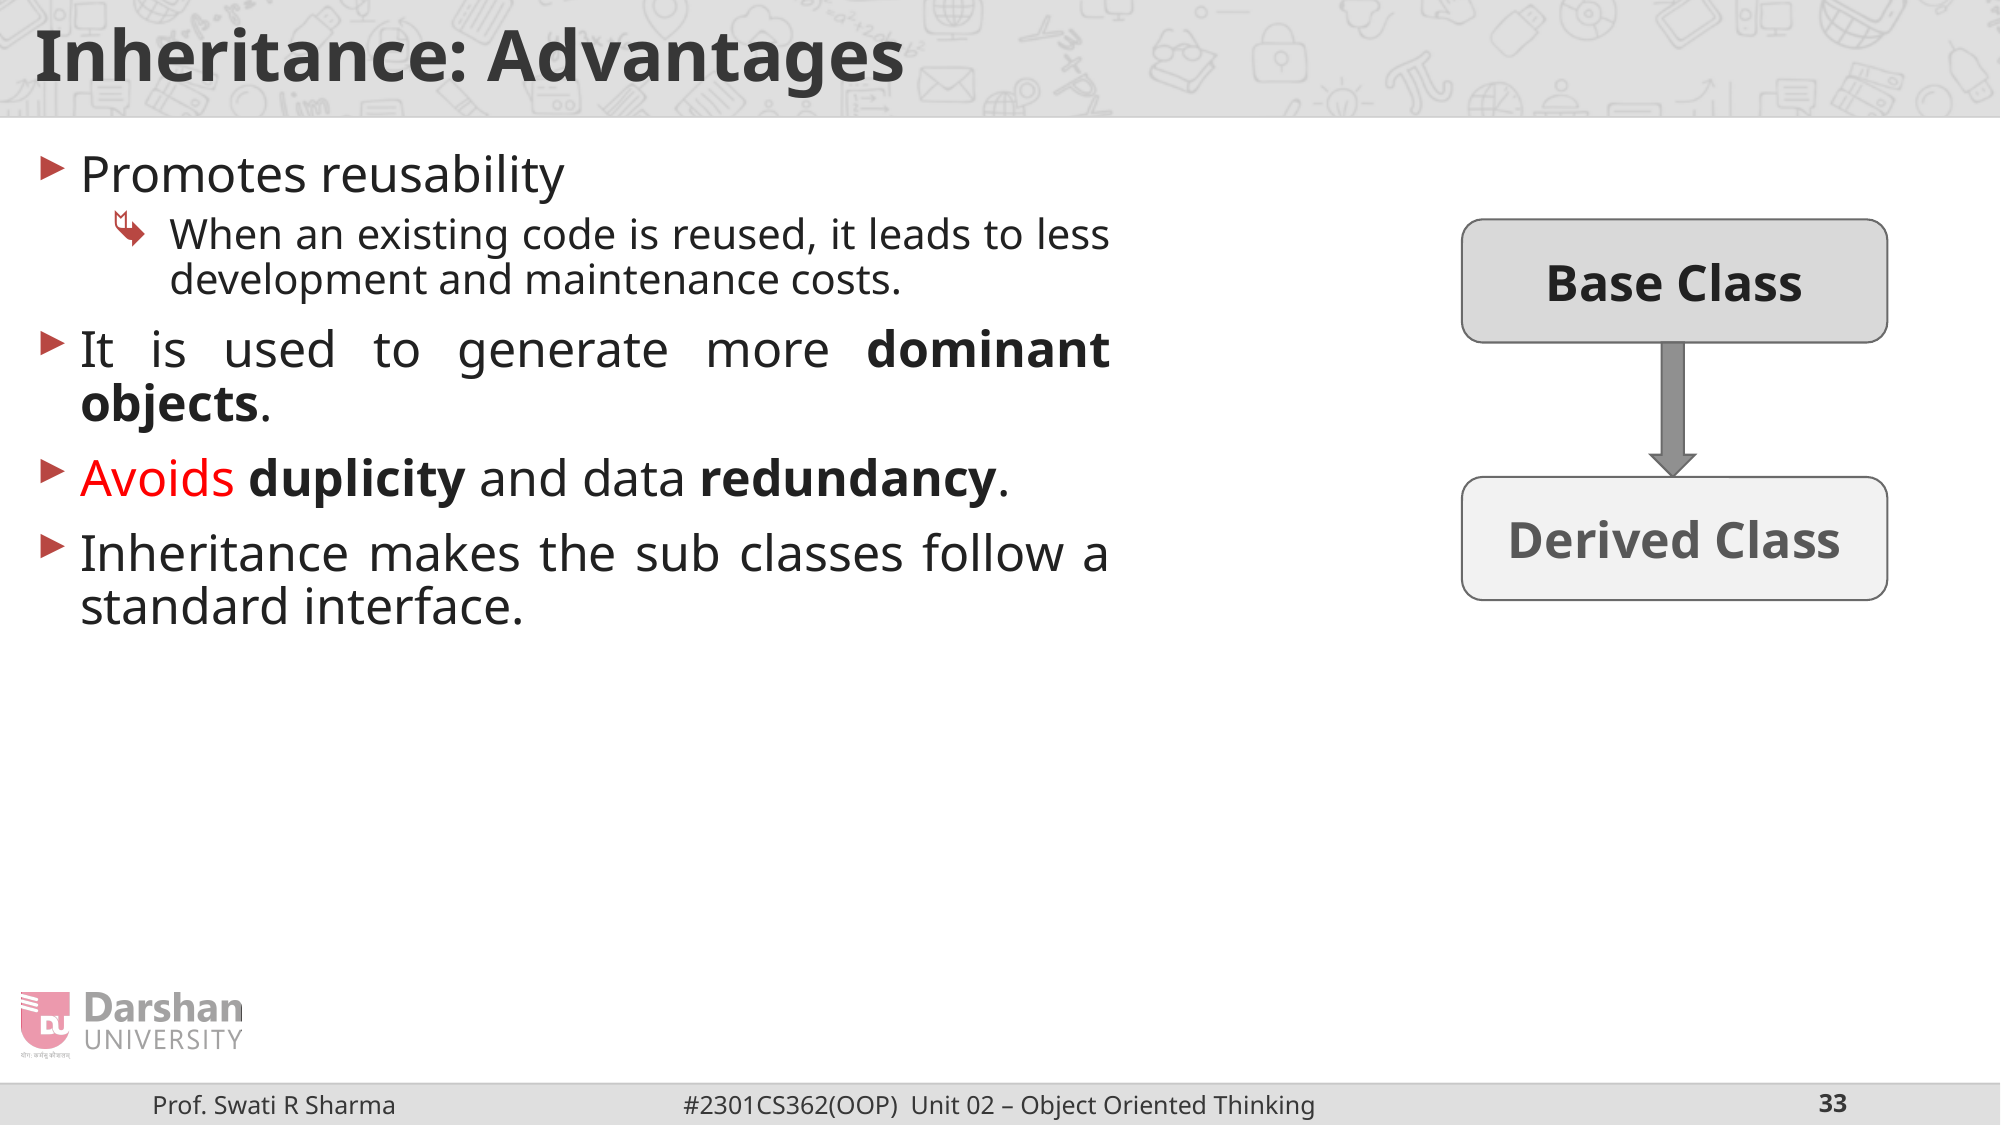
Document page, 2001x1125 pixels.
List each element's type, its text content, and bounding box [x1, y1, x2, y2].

title Inheritance: Advantages [0, 0, 2000, 117]
list Promotes reusability When an existing code is reused, it leads to less development and maintenance costs. It is used to generate more dominant objects. Avoids duplicity and data redundancy. Inheritance makes the sub classes follow a standard interface. [21, 141, 1127, 1059]
text_box [1648, 341, 1698, 475]
text_box Base Class [1460, 218, 1889, 344]
text_box Derived Class [1460, 475, 1889, 602]
